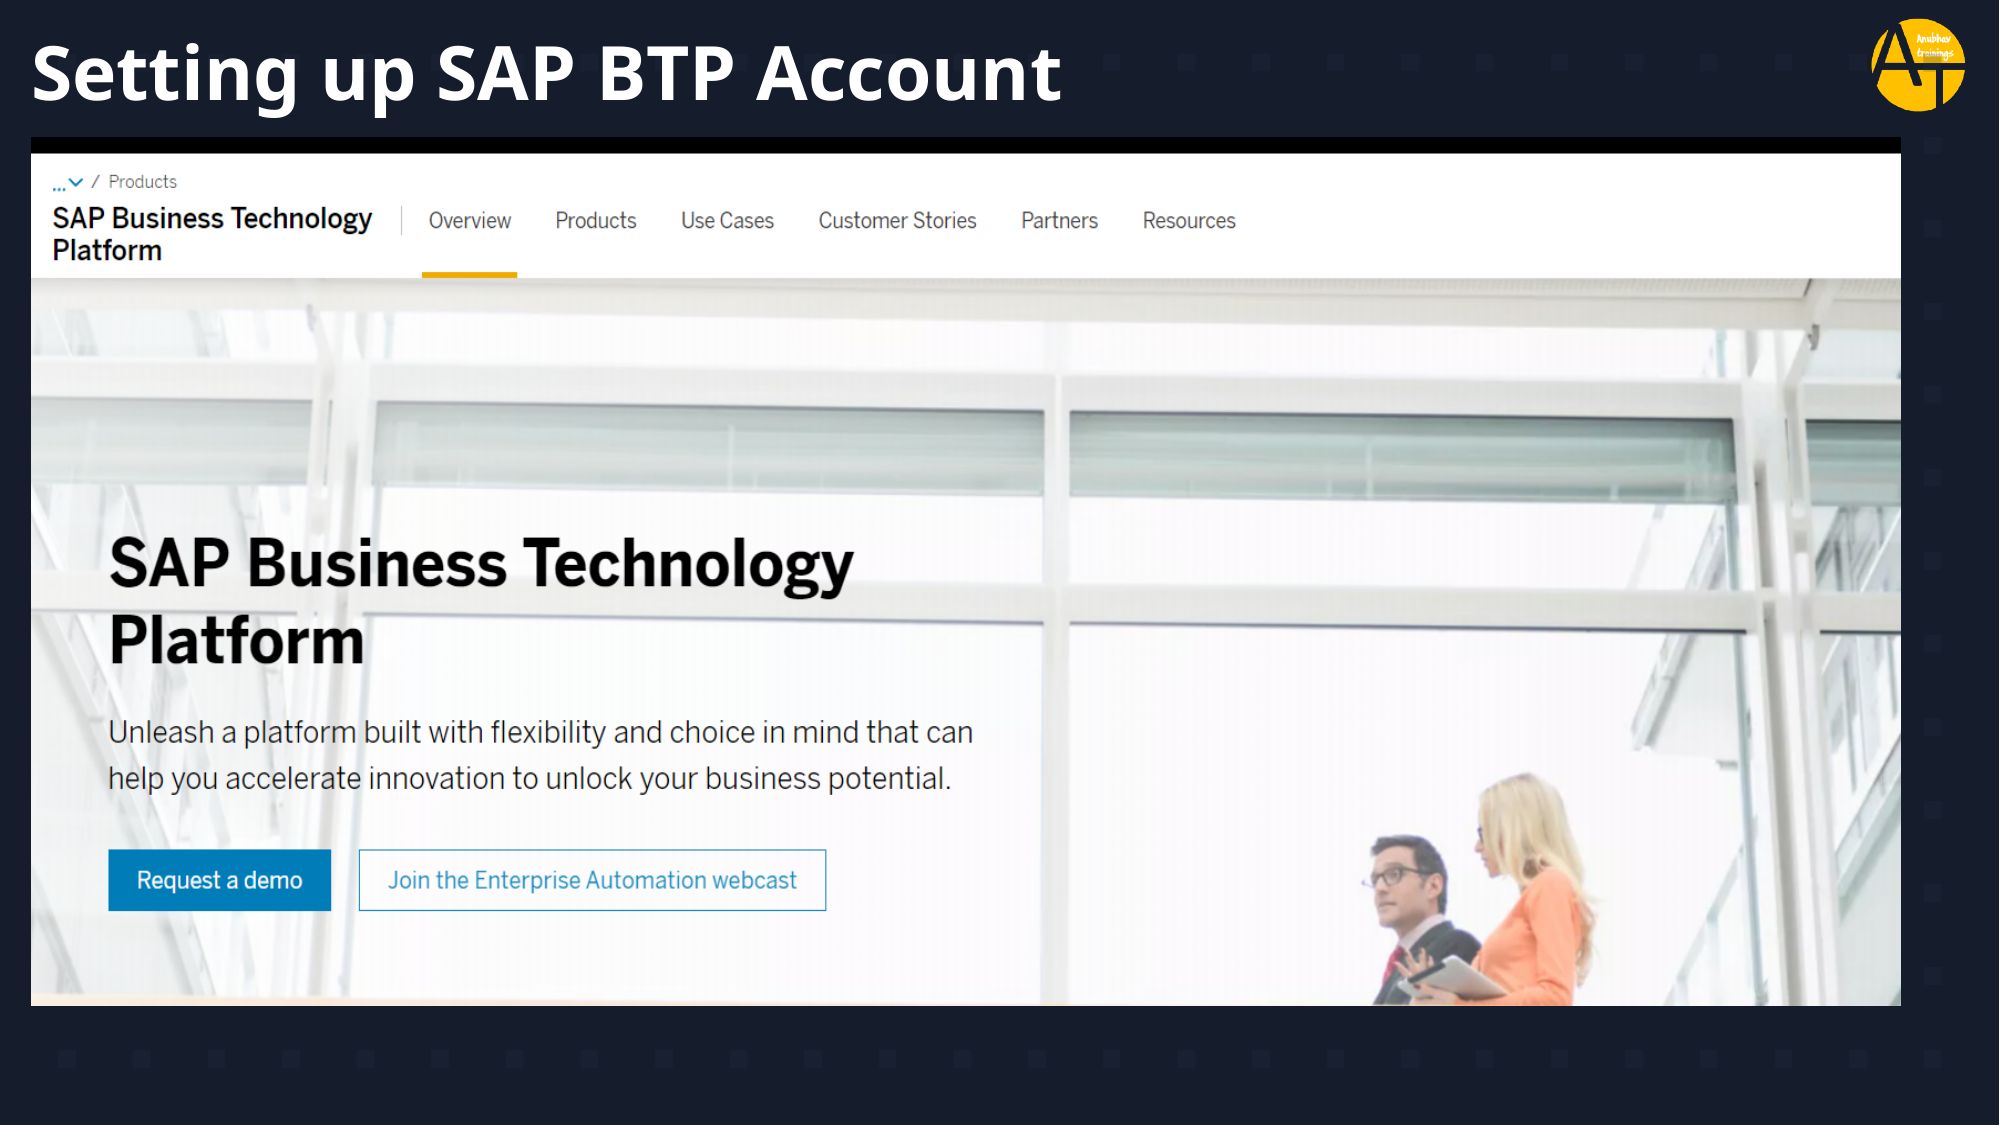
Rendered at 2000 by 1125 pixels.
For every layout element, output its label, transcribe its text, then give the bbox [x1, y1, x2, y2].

title Setting up SAP BTP Account [31, 12, 1831, 129]
picture [1862, 12, 1970, 119]
picture [30, 136, 1901, 1006]
